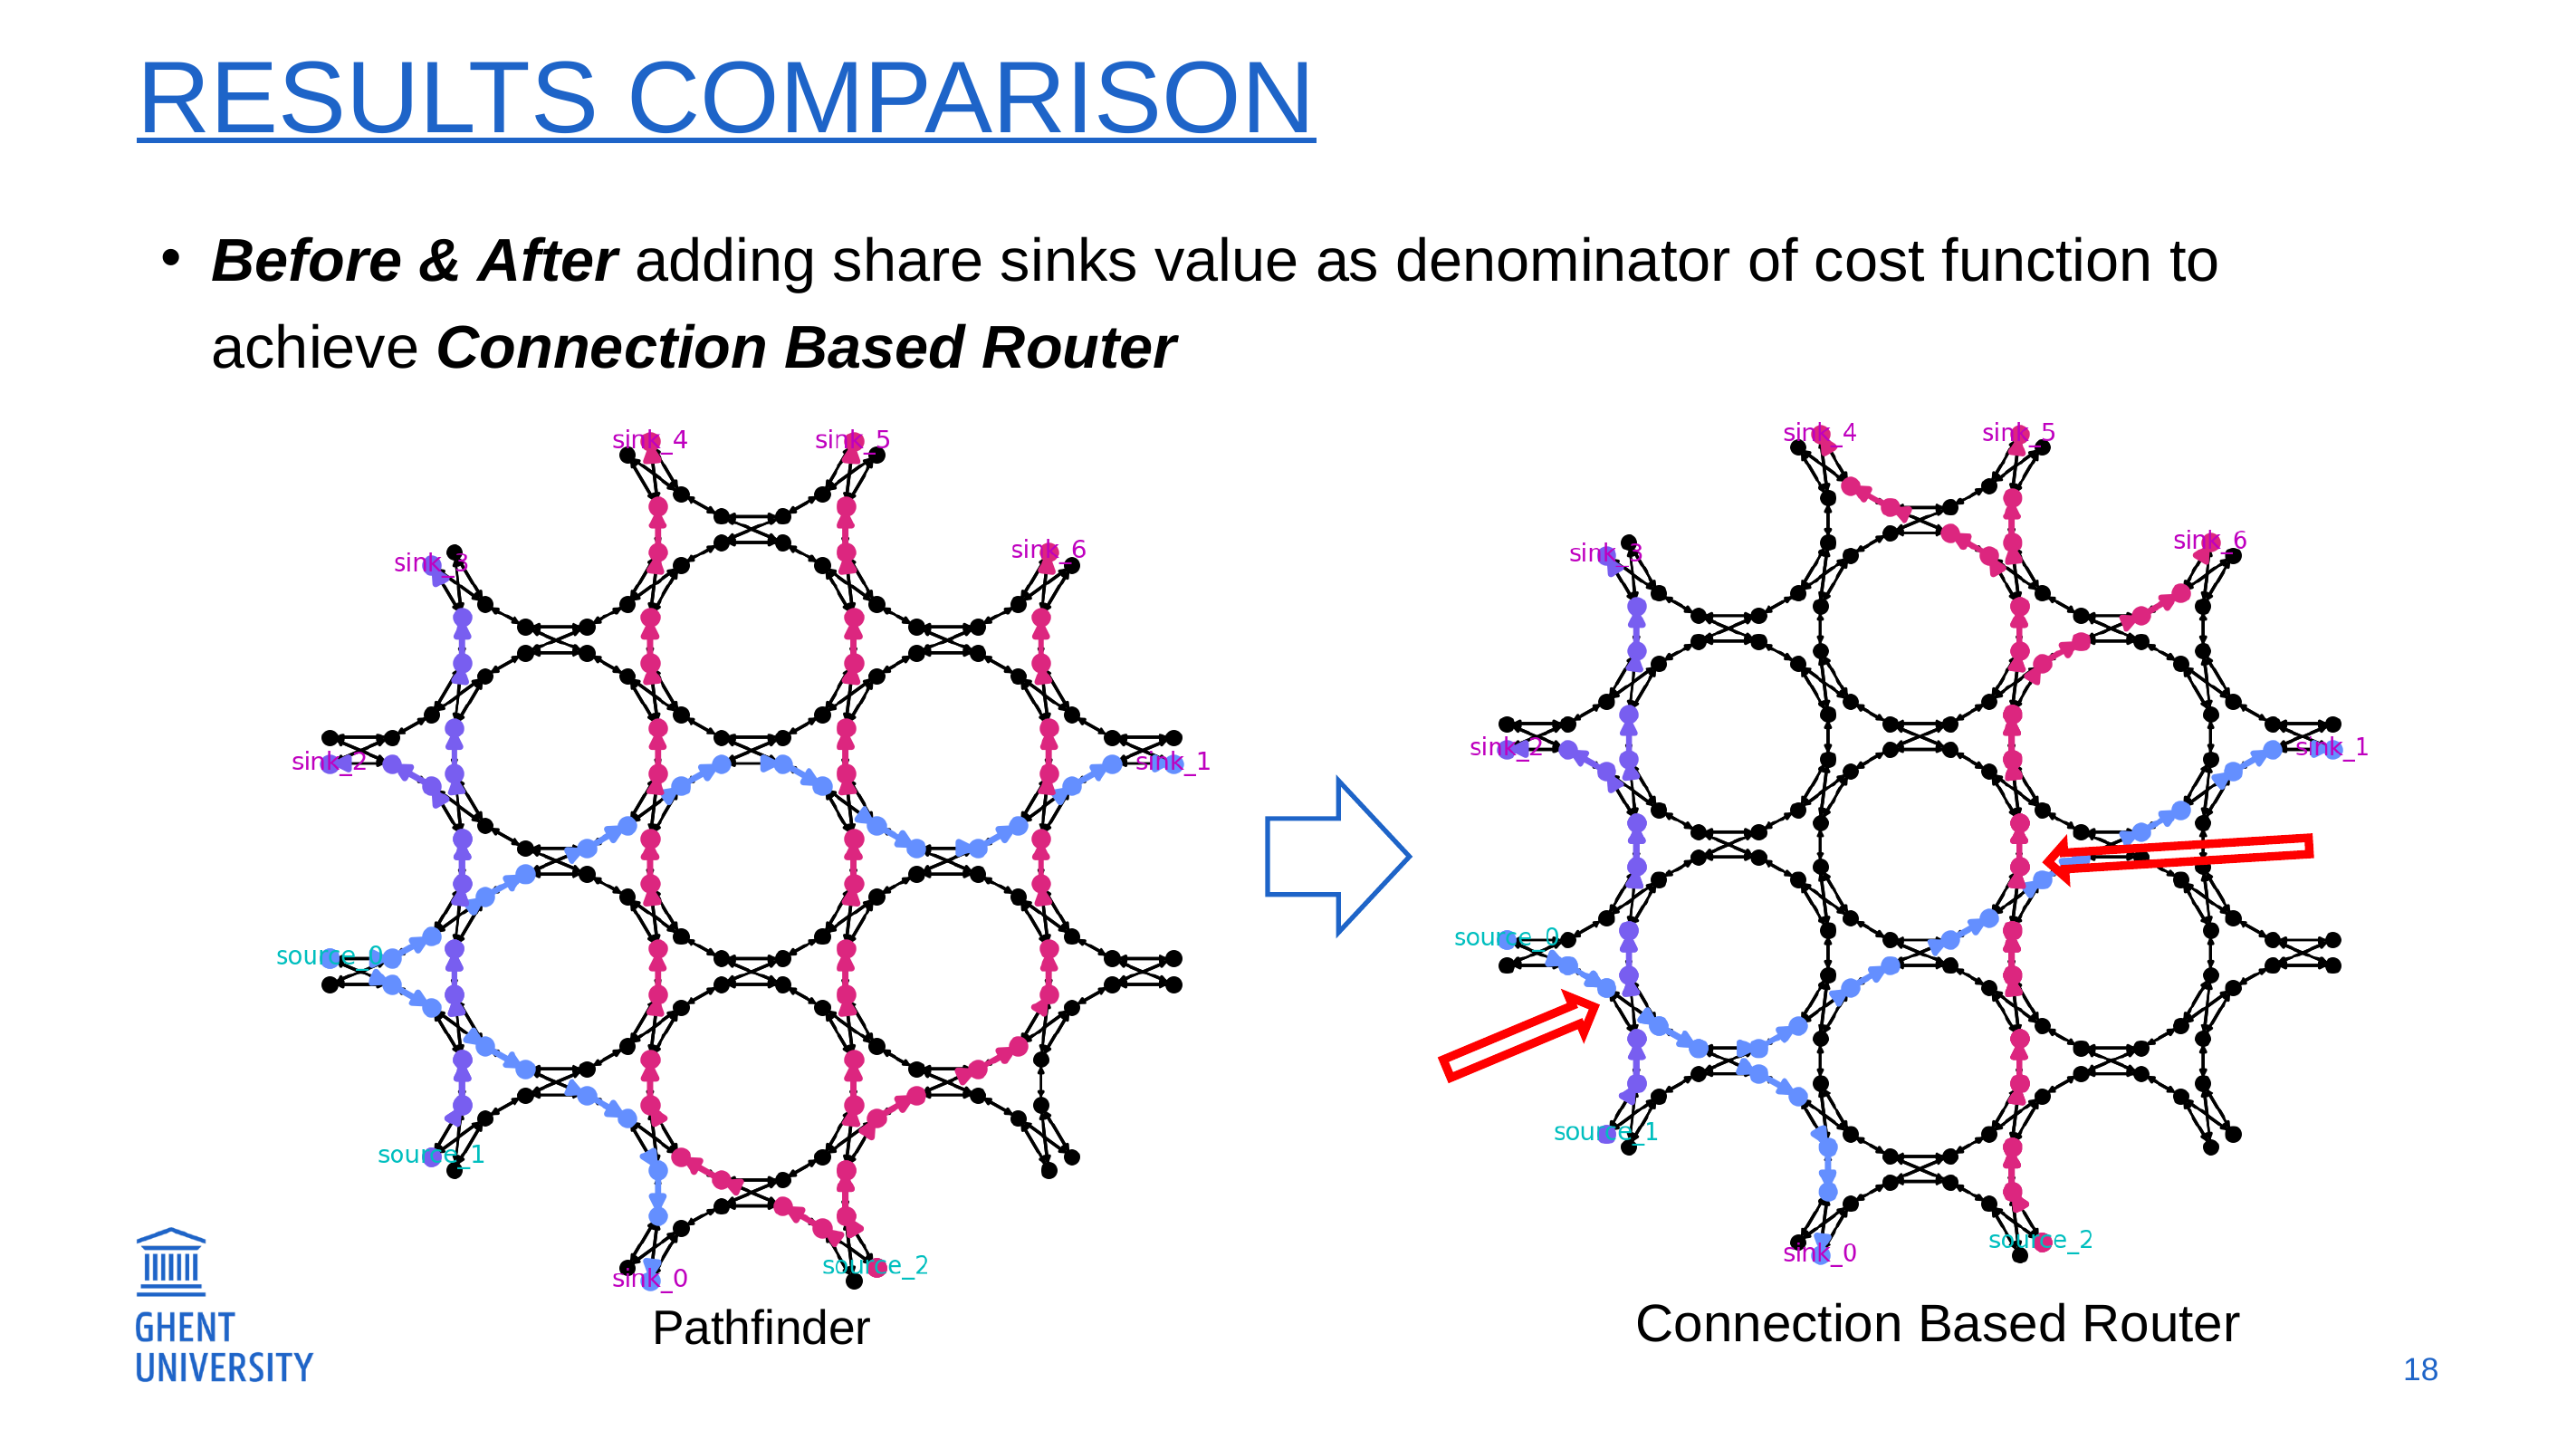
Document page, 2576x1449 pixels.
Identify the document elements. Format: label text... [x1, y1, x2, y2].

text_box [1266, 778, 1412, 936]
picture [1430, 356, 2415, 1329]
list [264, 356, 1245, 1304]
text_box Before & After adding share sinks value as denominator of cost function to achieve Connection Based Router [147, 199, 2415, 387]
text_box Pathfinder [390, 1304, 1134, 1361]
picture [68, 1175, 411, 1449]
text_box Connection Based Router [1566, 1329, 2311, 1359]
title Results comparison [123, 37, 2456, 166]
slide_number 18 [2315, 1329, 2453, 1407]
